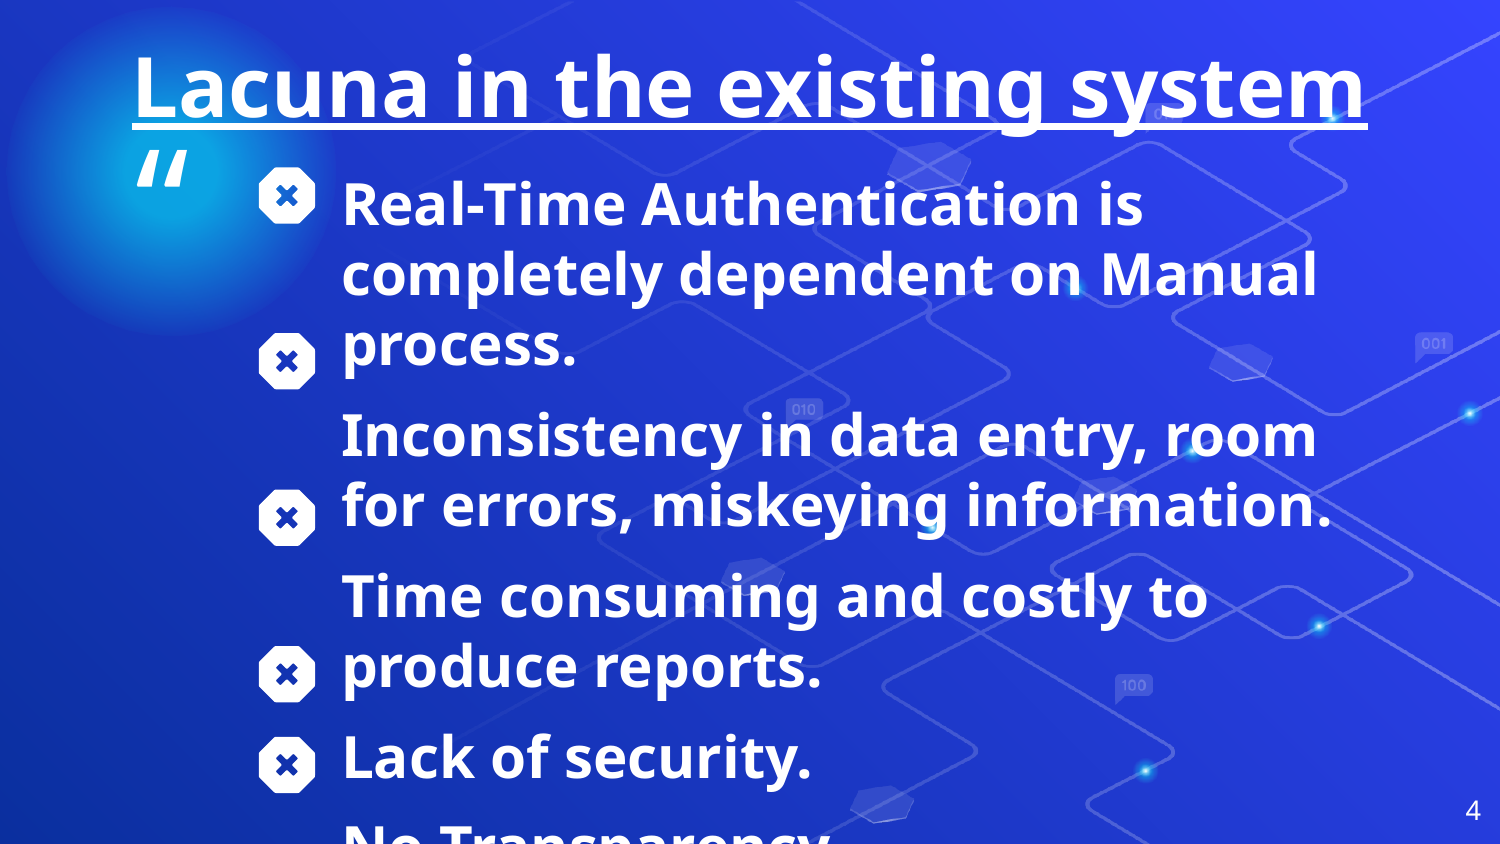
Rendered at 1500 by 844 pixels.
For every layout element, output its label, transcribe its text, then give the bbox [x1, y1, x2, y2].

picture [0, 0, 1500, 844]
text_box [258, 333, 316, 390]
text_box Lacuna in the existing system [51, 18, 1449, 122]
slide_number ‹#› [1391, 779, 1482, 844]
text_box [258, 167, 316, 224]
text_box [258, 489, 316, 546]
text_box [258, 646, 316, 703]
list Real-Time Authentication is completely dependent on Manual process. Inconsistency in data entry, room for errors, miskeying information. Time consuming and costly to produce reports. Lack of security. No Transparency [266, 167, 1418, 805]
text_box [258, 736, 316, 794]
